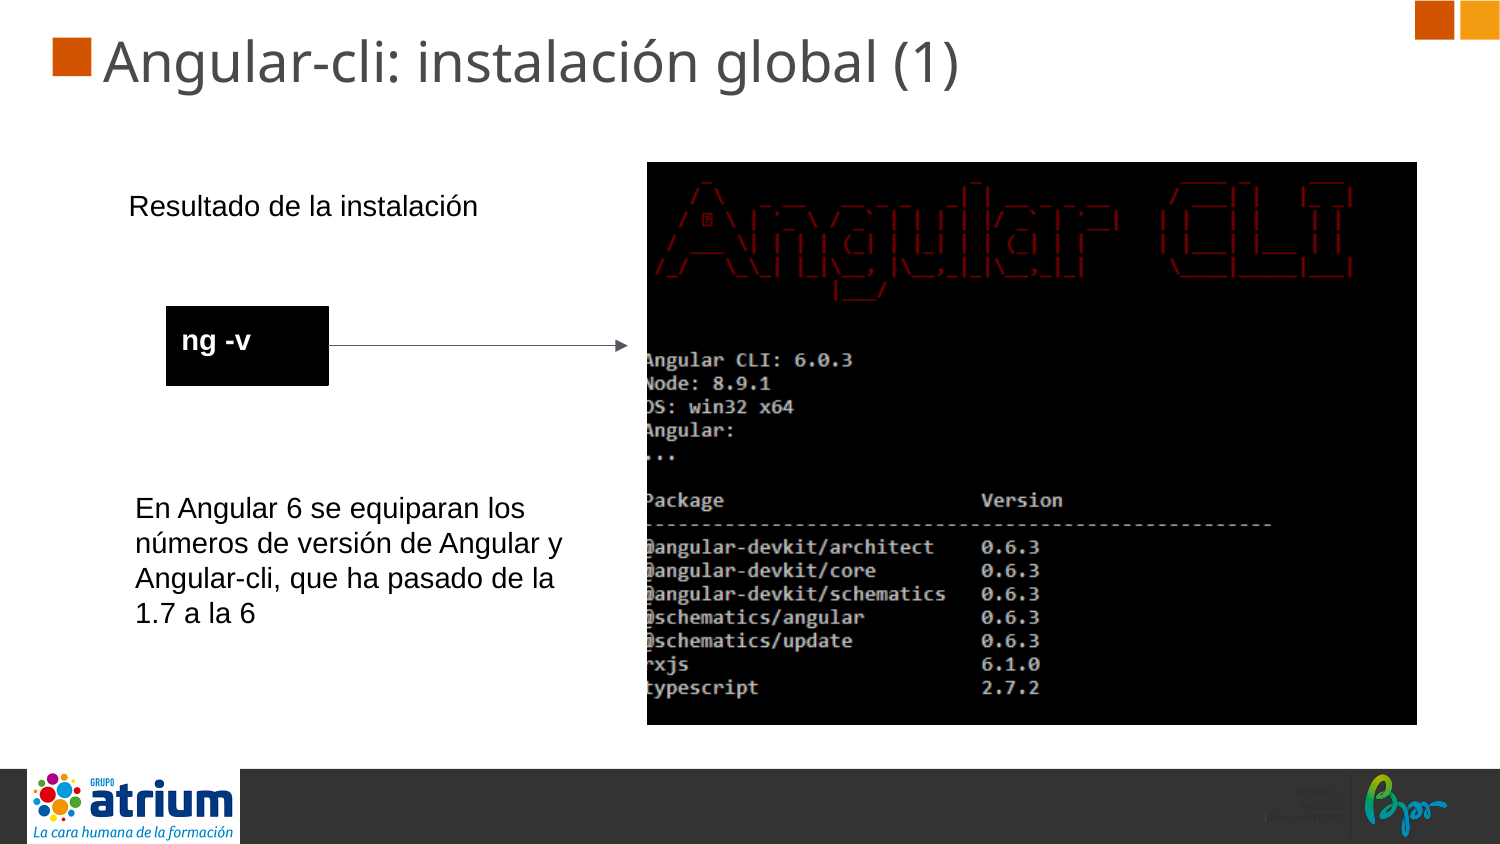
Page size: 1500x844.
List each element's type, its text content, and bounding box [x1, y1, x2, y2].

picture [27, 768, 240, 844]
picture [646, 162, 1417, 726]
text_box En Angular 6 se equiparan los números de versión de Angular y Angular-cli, que ha pasado de la 1.7 a la 6 [120, 474, 602, 643]
list Resultado de la instalación [120, 178, 506, 257]
text_box ng -v [166, 306, 328, 385]
title Angular-cli: instalación global (1) [94, 17, 1381, 107]
picture [1257, 769, 1455, 843]
